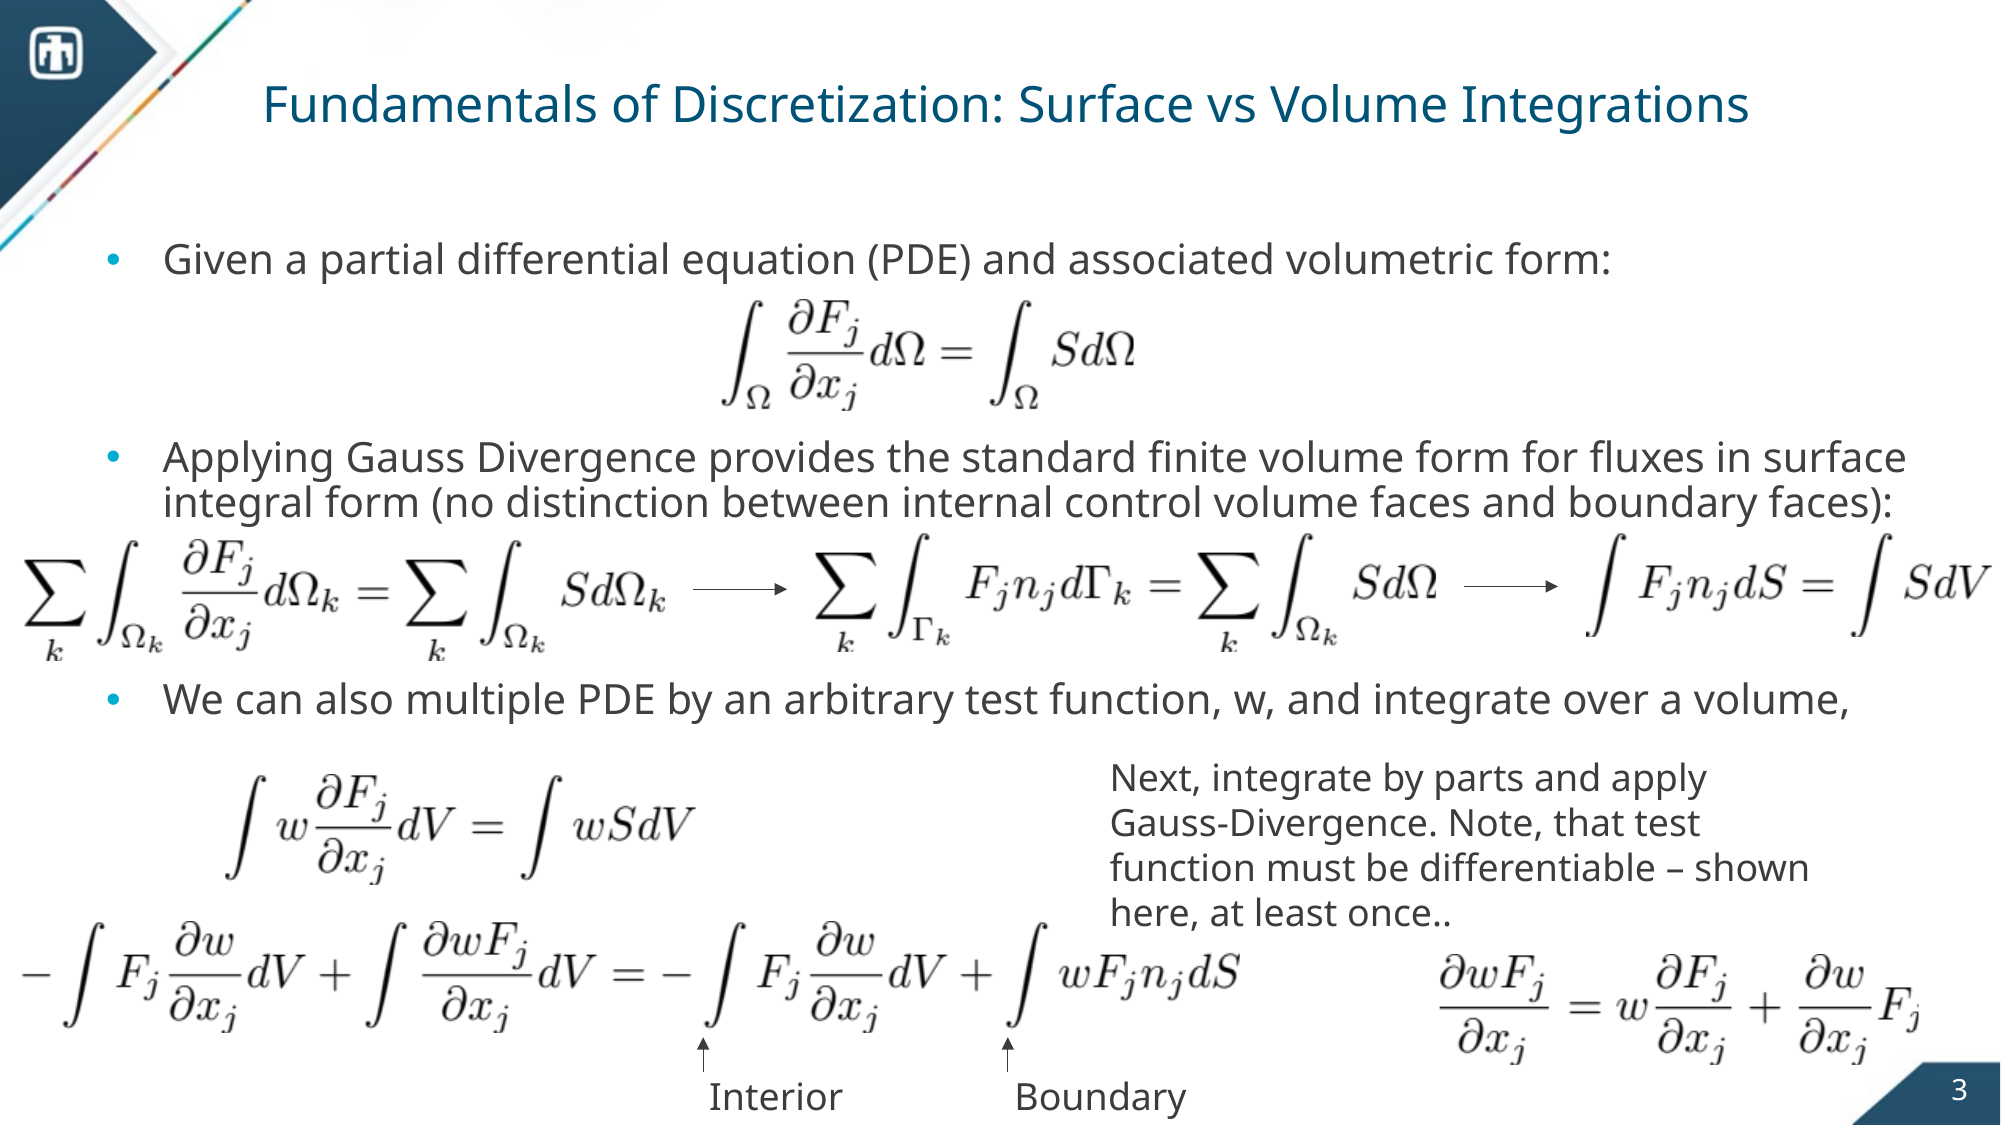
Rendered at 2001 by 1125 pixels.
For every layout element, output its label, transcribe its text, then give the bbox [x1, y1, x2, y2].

list Given a partial differential equation (PDE) and associated volumetric form: Applying Gauss Divergence provides the standard finite volume form for fluxes in surface integral form (no distinction between internal control volume faces and boundary faces): We can also multiple PDE by an arbitrary test function, w, and integrate over a volume, [106, 231, 1919, 988]
title Fundamentals of Discretization: Surface vs Volume Integrations [262, 42, 1919, 170]
slide_number 3 [1919, 1061, 2000, 1122]
picture [0, 0, 2001, 1125]
text_box Next, integrate by parts and apply Gauss-Divergence. Note, that test function must be differentiable – shown here, at least once.. [1094, 746, 1837, 942]
